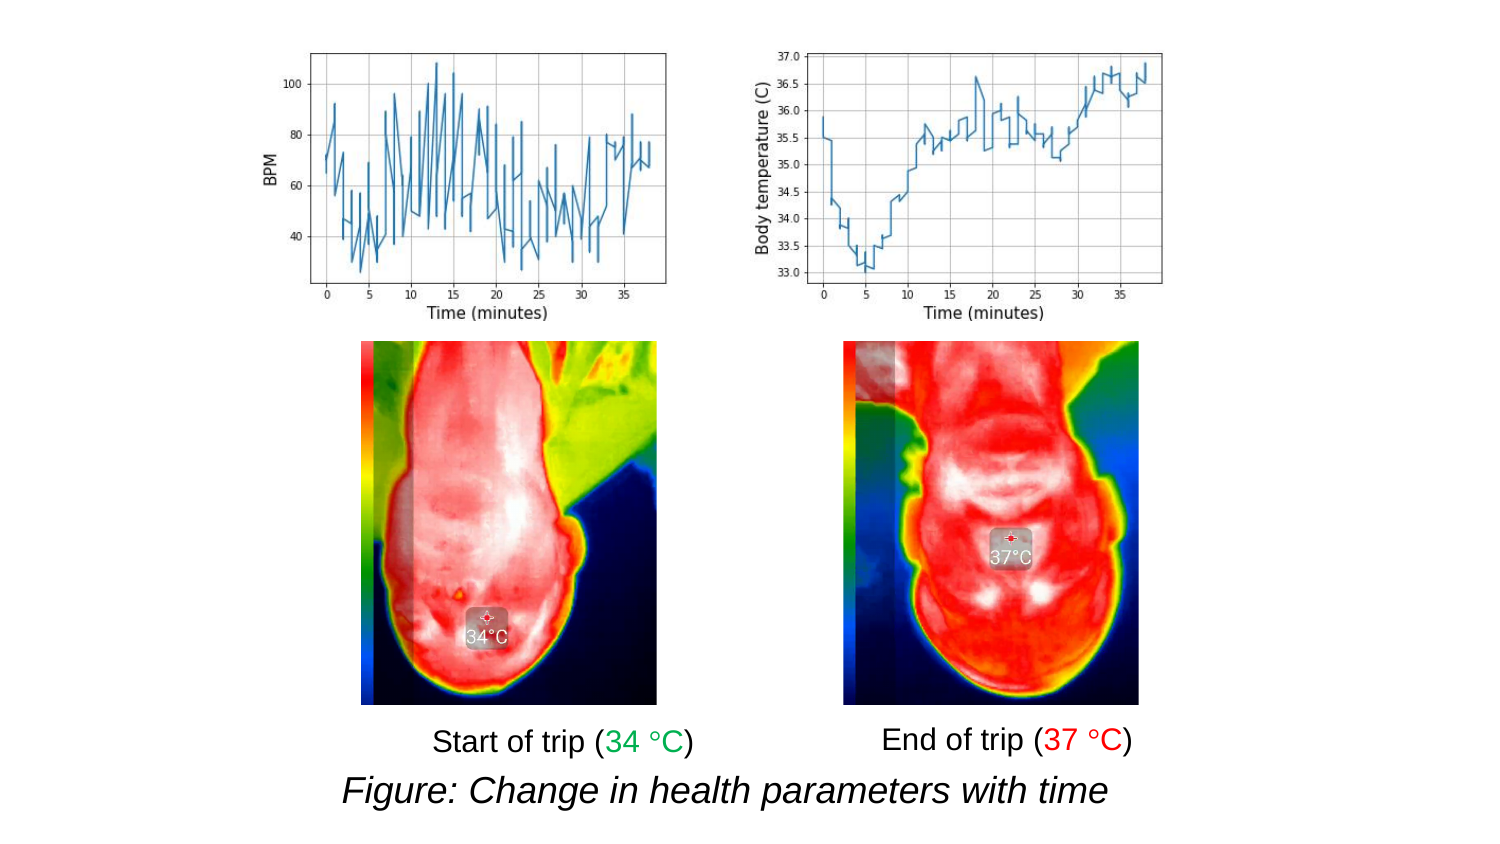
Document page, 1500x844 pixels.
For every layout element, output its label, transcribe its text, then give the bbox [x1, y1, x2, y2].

picture [843, 341, 1139, 705]
text_box Figure: Change in health parameters with time [326, 758, 1125, 819]
text_box Start of trip (34 °C) [417, 714, 710, 767]
picture [749, 16, 1207, 321]
text_box End of trip (37 °C) [866, 712, 1149, 765]
picture [360, 341, 657, 705]
picture [253, 16, 711, 321]
